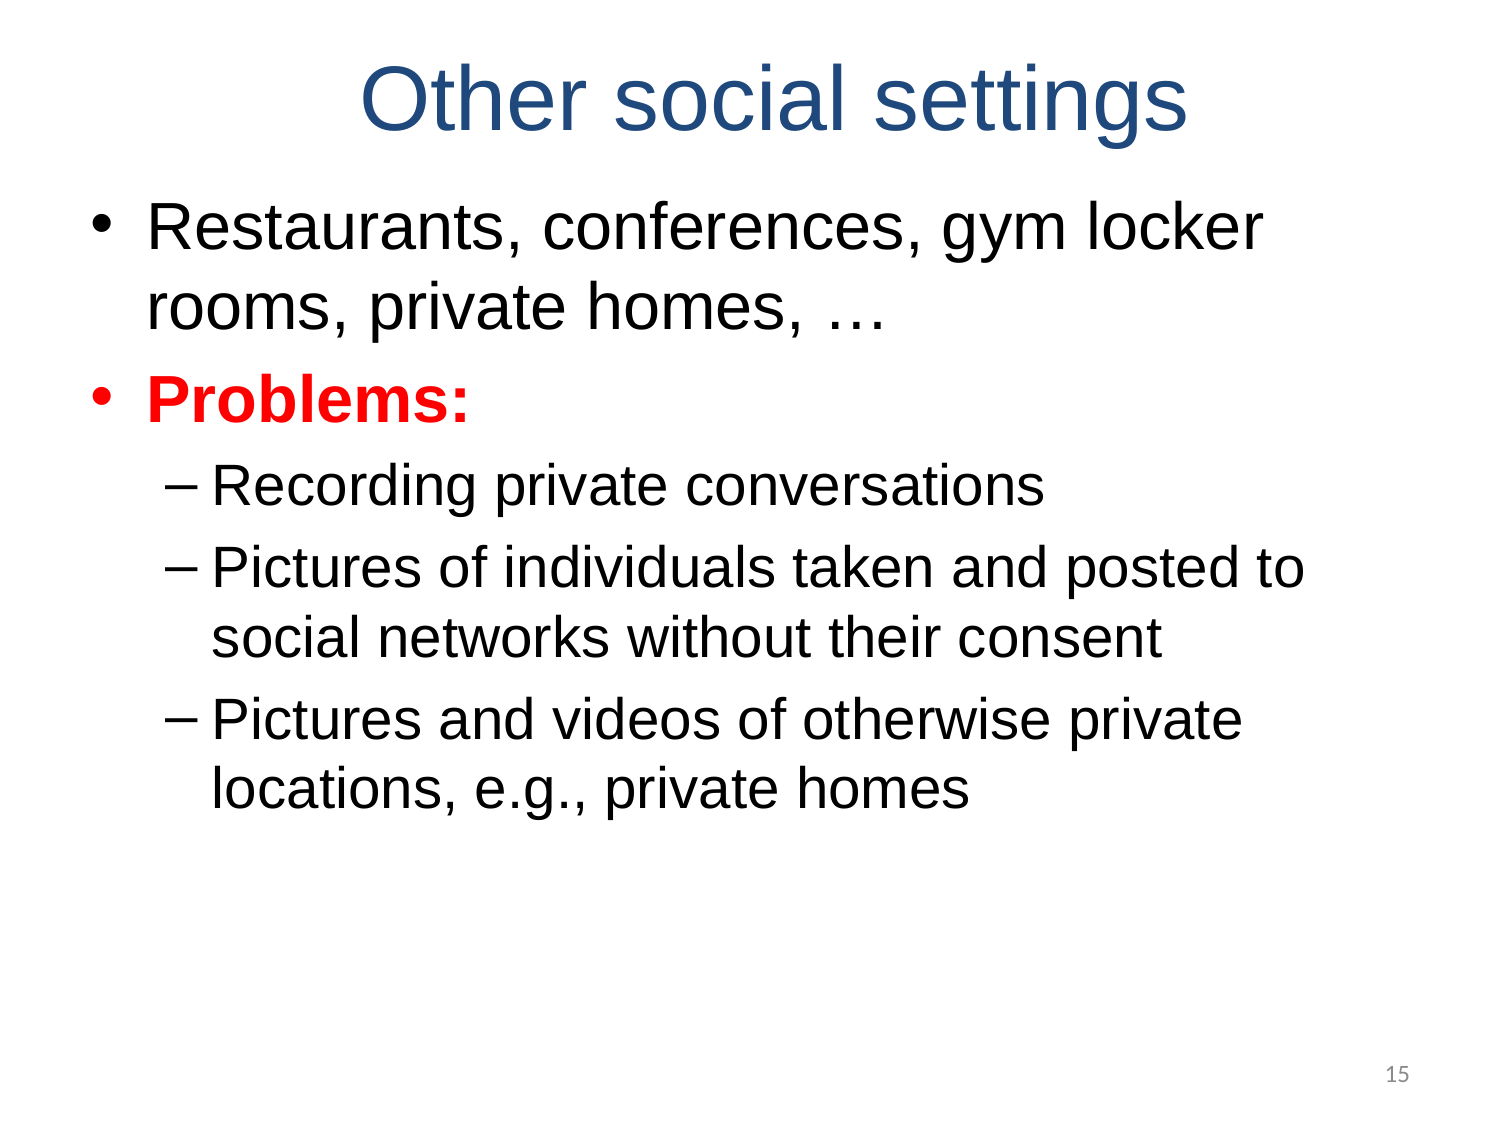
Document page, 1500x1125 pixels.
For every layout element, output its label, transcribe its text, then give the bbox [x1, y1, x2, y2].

title Other social settings [87, 0, 1438, 188]
list Restaurants, conferences, gym locker rooms, private homes, … Problems: Recording private conversations Pictures of individuals taken and posted to social networks without their consent Pictures and videos of otherwise private locations, e.g., private homes [75, 174, 1425, 1005]
slide_number 15 [1074, 1042, 1425, 1103]
